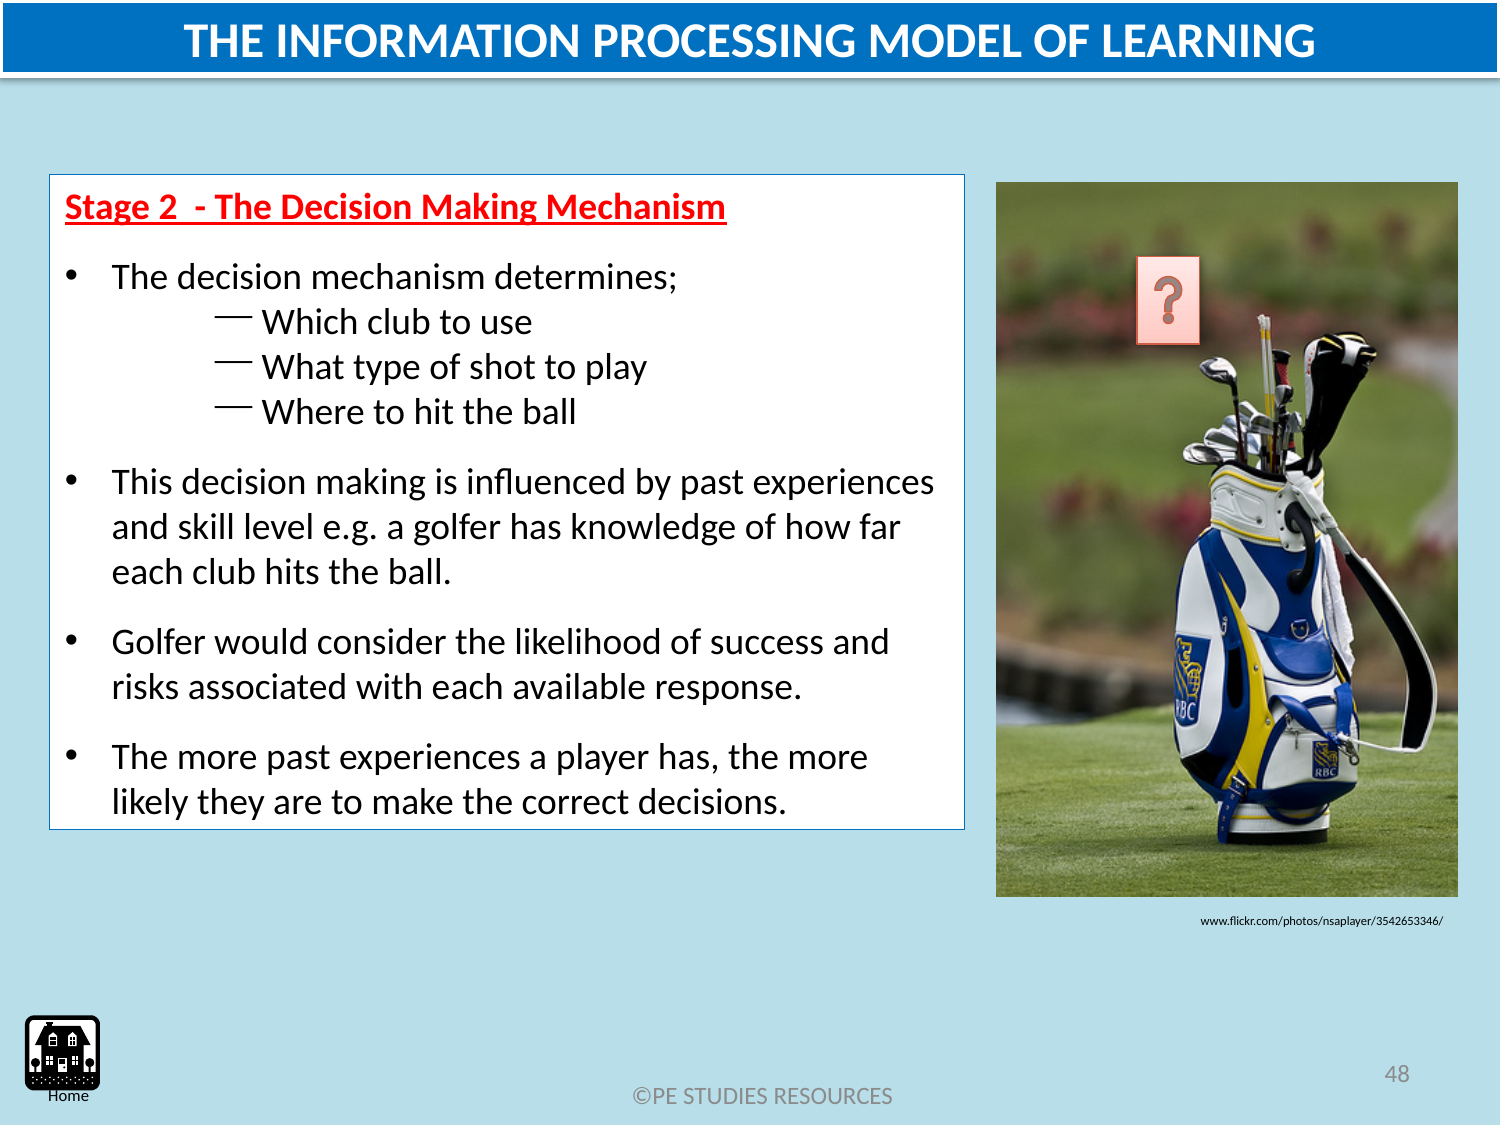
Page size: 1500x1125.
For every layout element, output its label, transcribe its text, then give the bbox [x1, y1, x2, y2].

picture [24, 1015, 101, 1091]
slide_number 48 [1074, 1042, 1425, 1103]
text_box The information processing model of learning [0, 0, 1500, 78]
text_box www.flickr.com/photos/nsaplayer/3542653346/ [945, 905, 1458, 936]
picture [996, 182, 1459, 898]
text_box Home [0, 1077, 138, 1113]
footer ©PE STUDIES RESOURCES [525, 1065, 1000, 1125]
text_box Stage 2 - The Decision Making Mechanism The decision mechanism determines; Which club to use What type of shot to play Where to hit the ball This decision making is influenced by past experiences and skill level e.g. a golfer has knowledge of how far each club hits the ball. Golfer would consider the likelihood of success and risks associated with each available response. The more past experiences a player has, the more likely they are to make the correct decisions. [49, 174, 965, 830]
